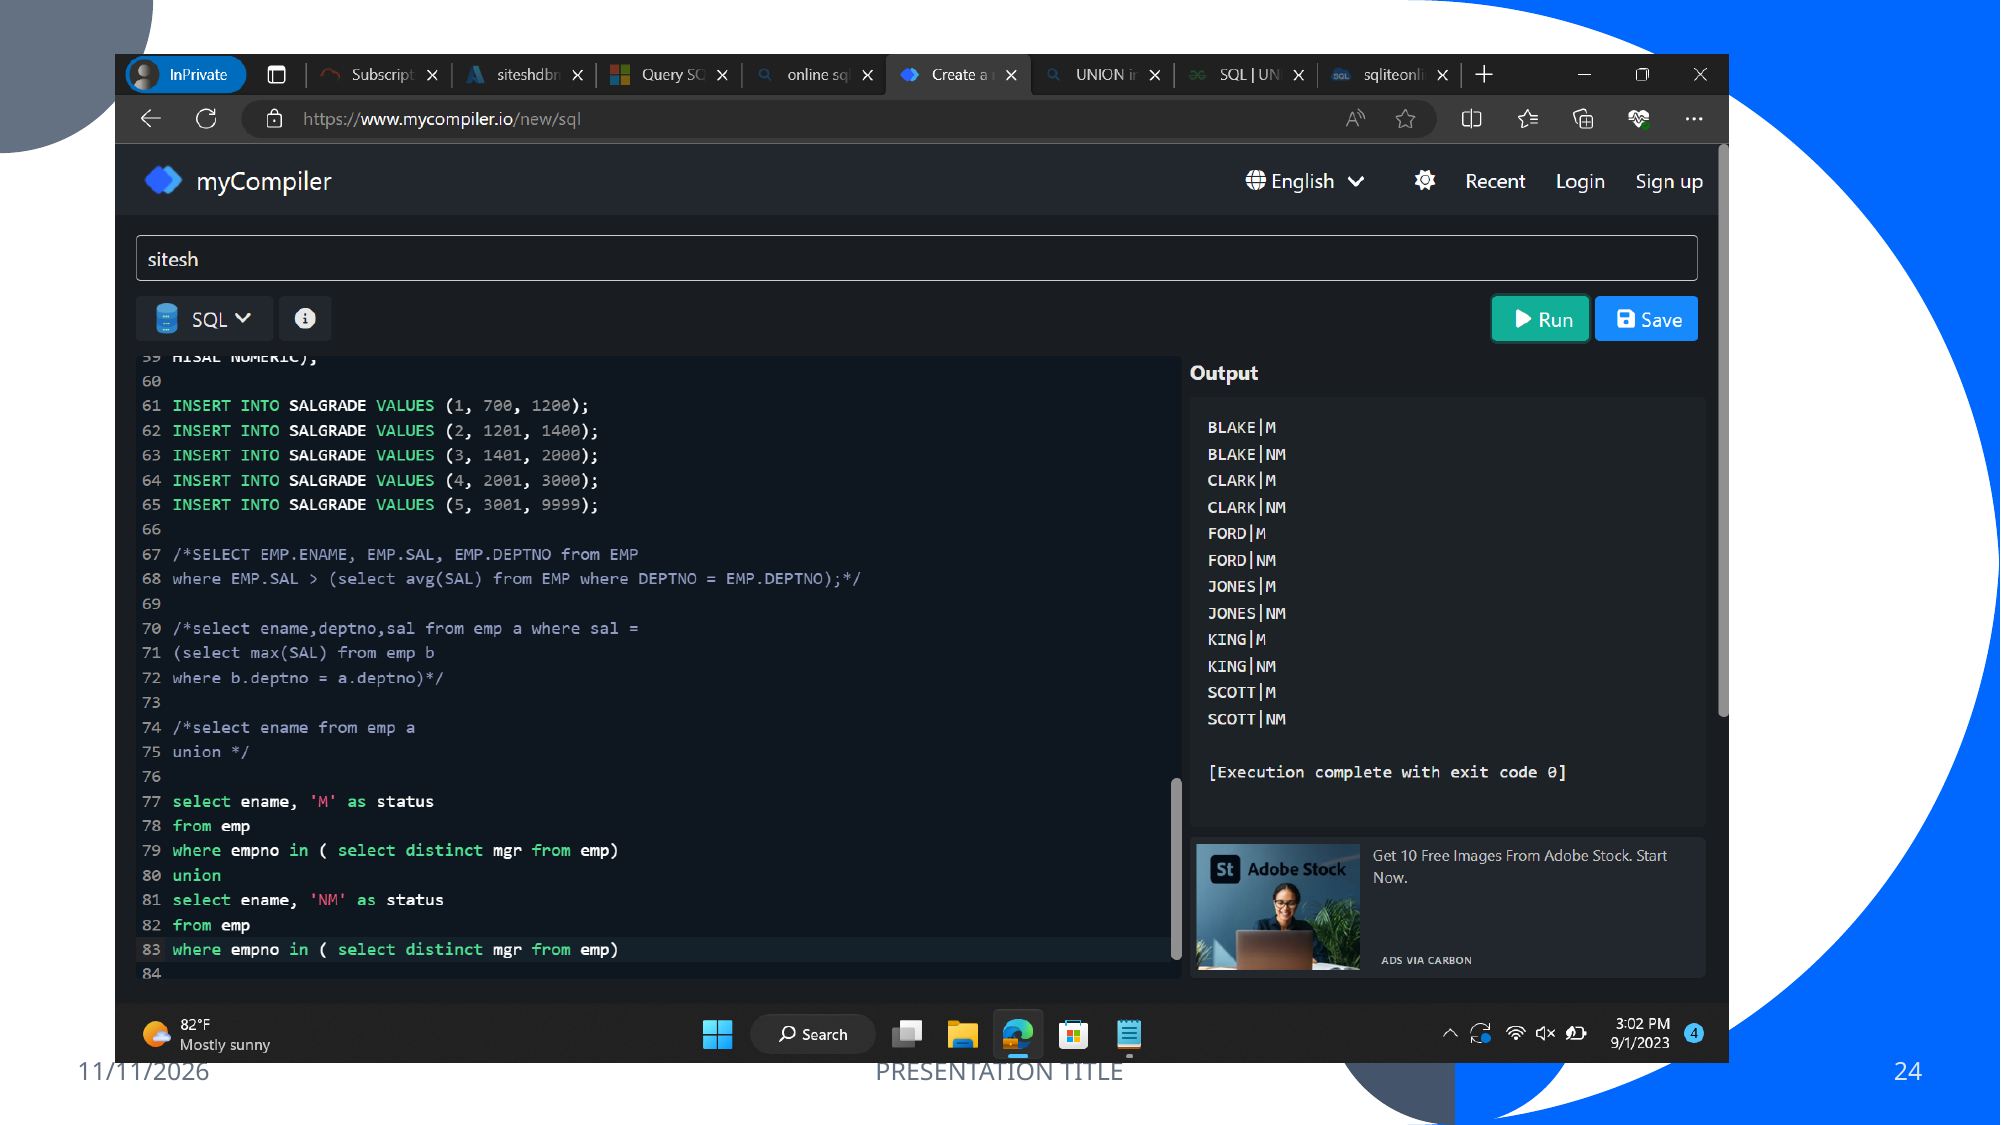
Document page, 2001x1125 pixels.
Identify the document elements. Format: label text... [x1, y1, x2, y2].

slide_number 24 [1665, 1042, 1938, 1103]
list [115, 54, 1729, 1063]
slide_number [62, 1042, 513, 1103]
footer PRESENTATION TITLE [662, 1063, 1338, 1103]
